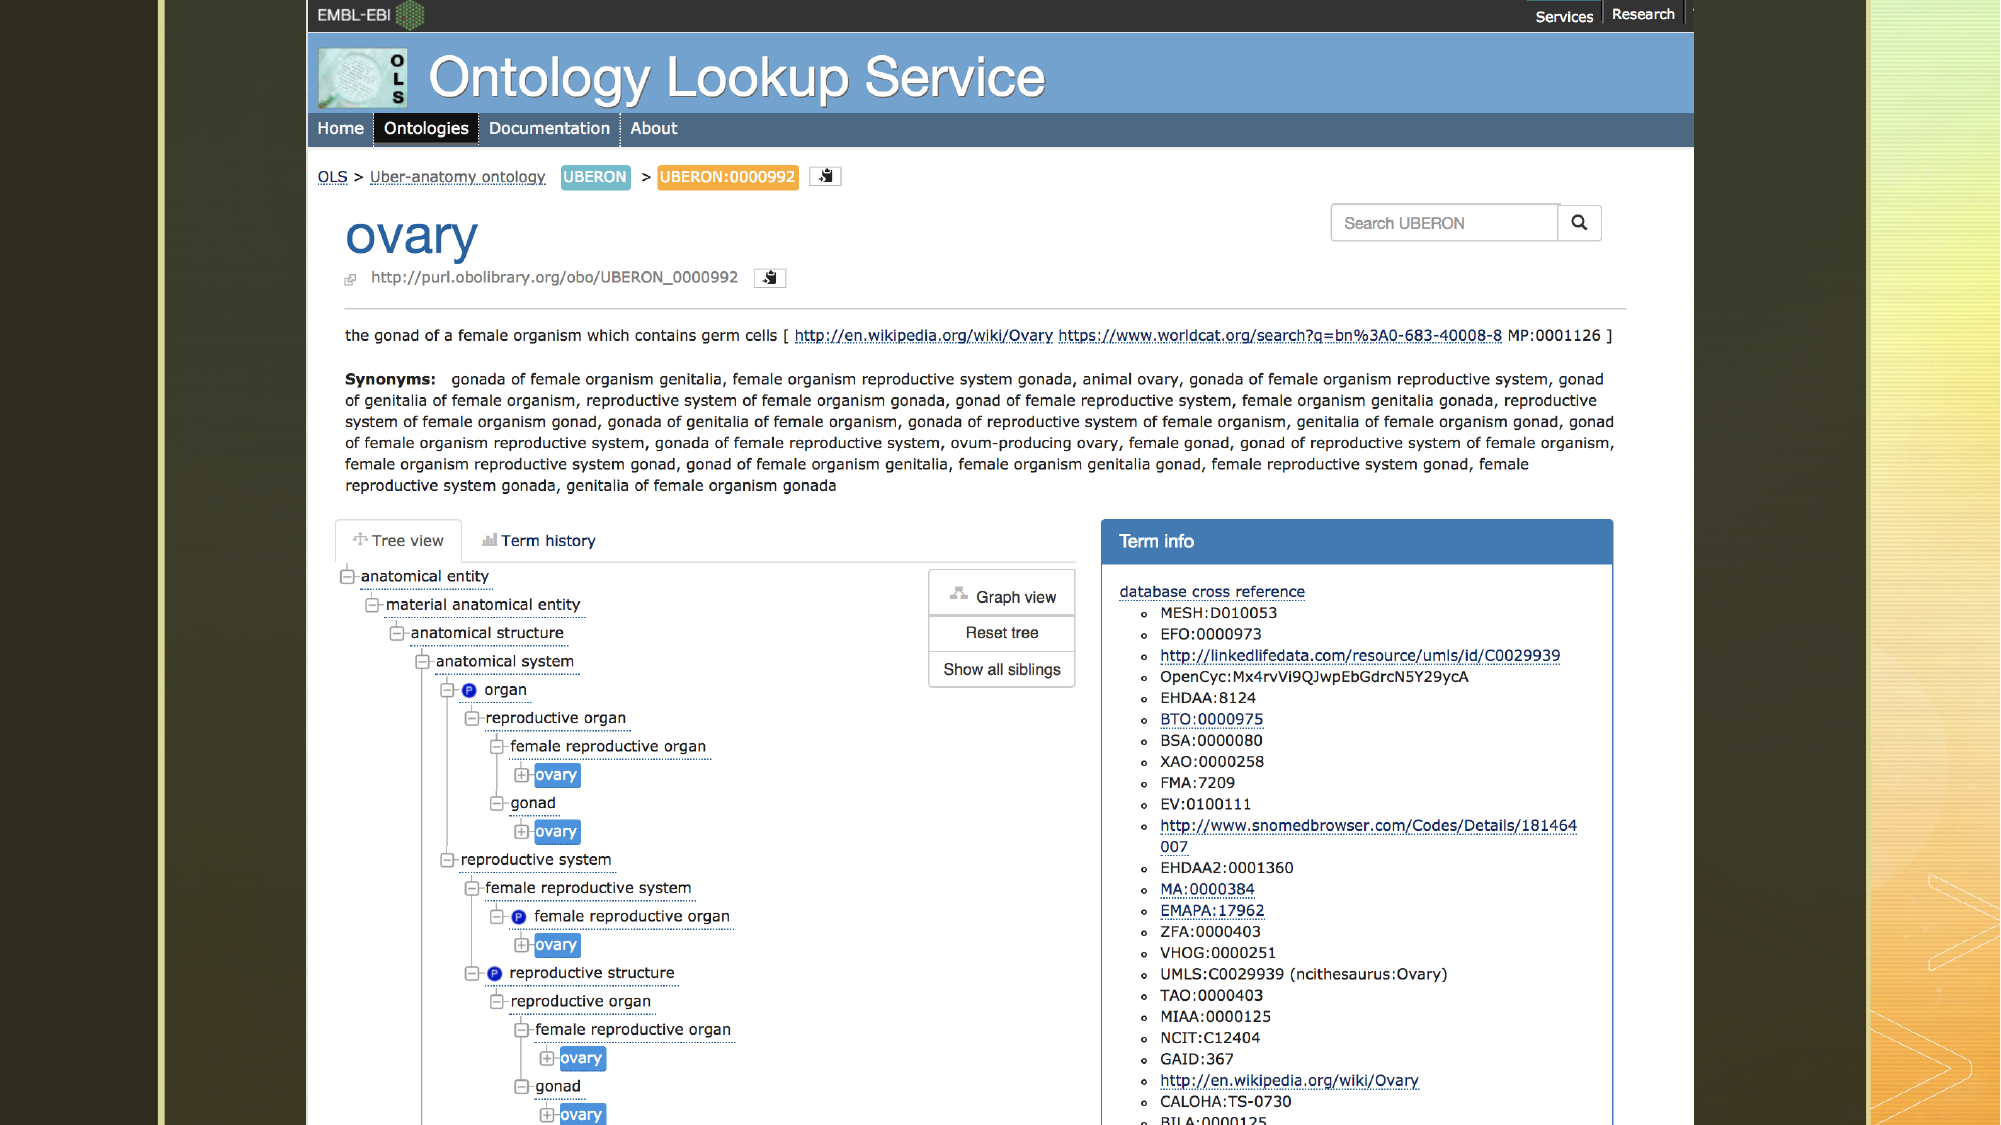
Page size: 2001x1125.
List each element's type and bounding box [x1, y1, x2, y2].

picture [1871, 0, 2001, 1125]
picture [306, 0, 1694, 1125]
